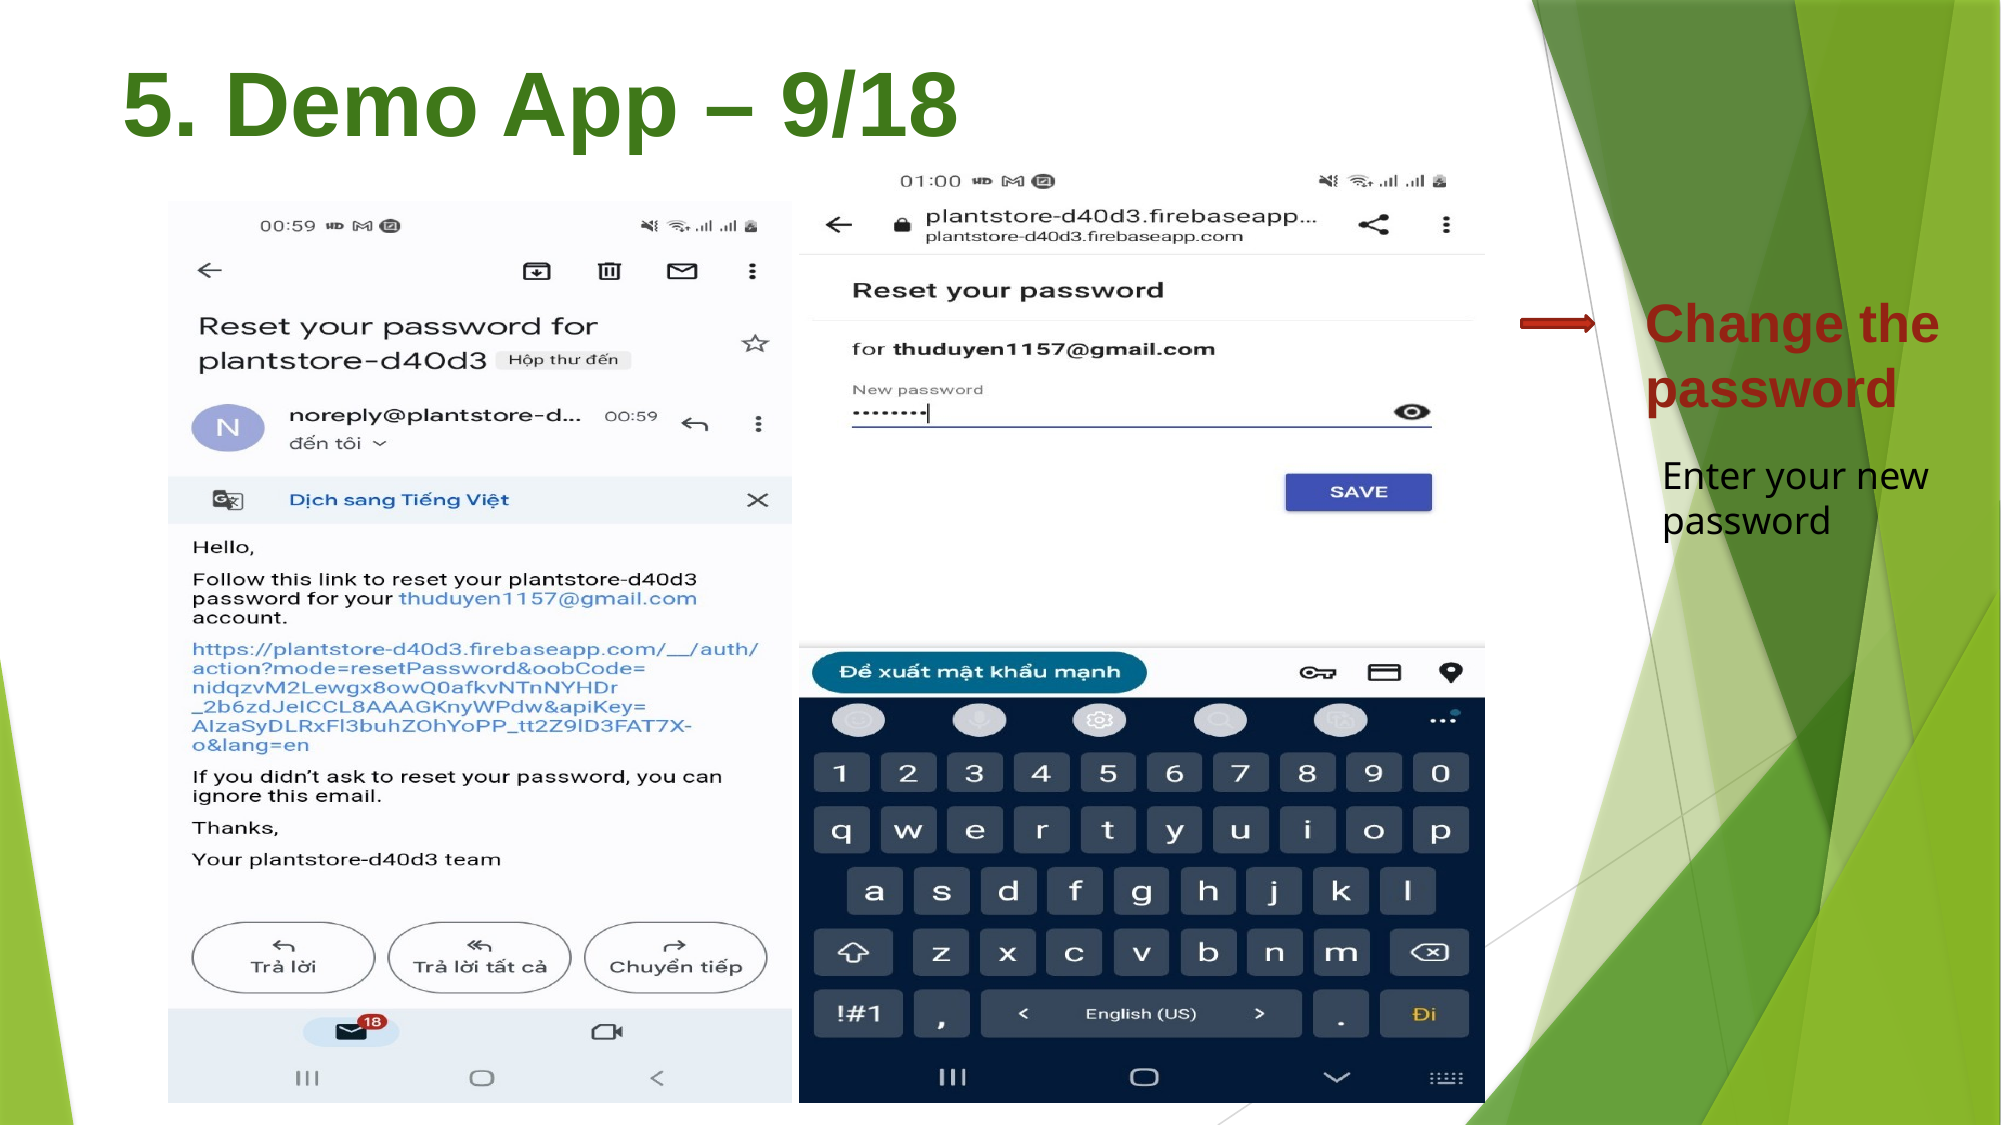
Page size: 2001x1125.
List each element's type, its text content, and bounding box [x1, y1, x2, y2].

list Change the password [1630, 281, 1966, 486]
picture [799, 155, 1485, 1104]
text_box [1520, 314, 1595, 333]
text_box Enter your new password [1647, 444, 1982, 549]
title 5. Demo App – 9/18 [107, 37, 1631, 222]
picture [167, 200, 792, 1104]
